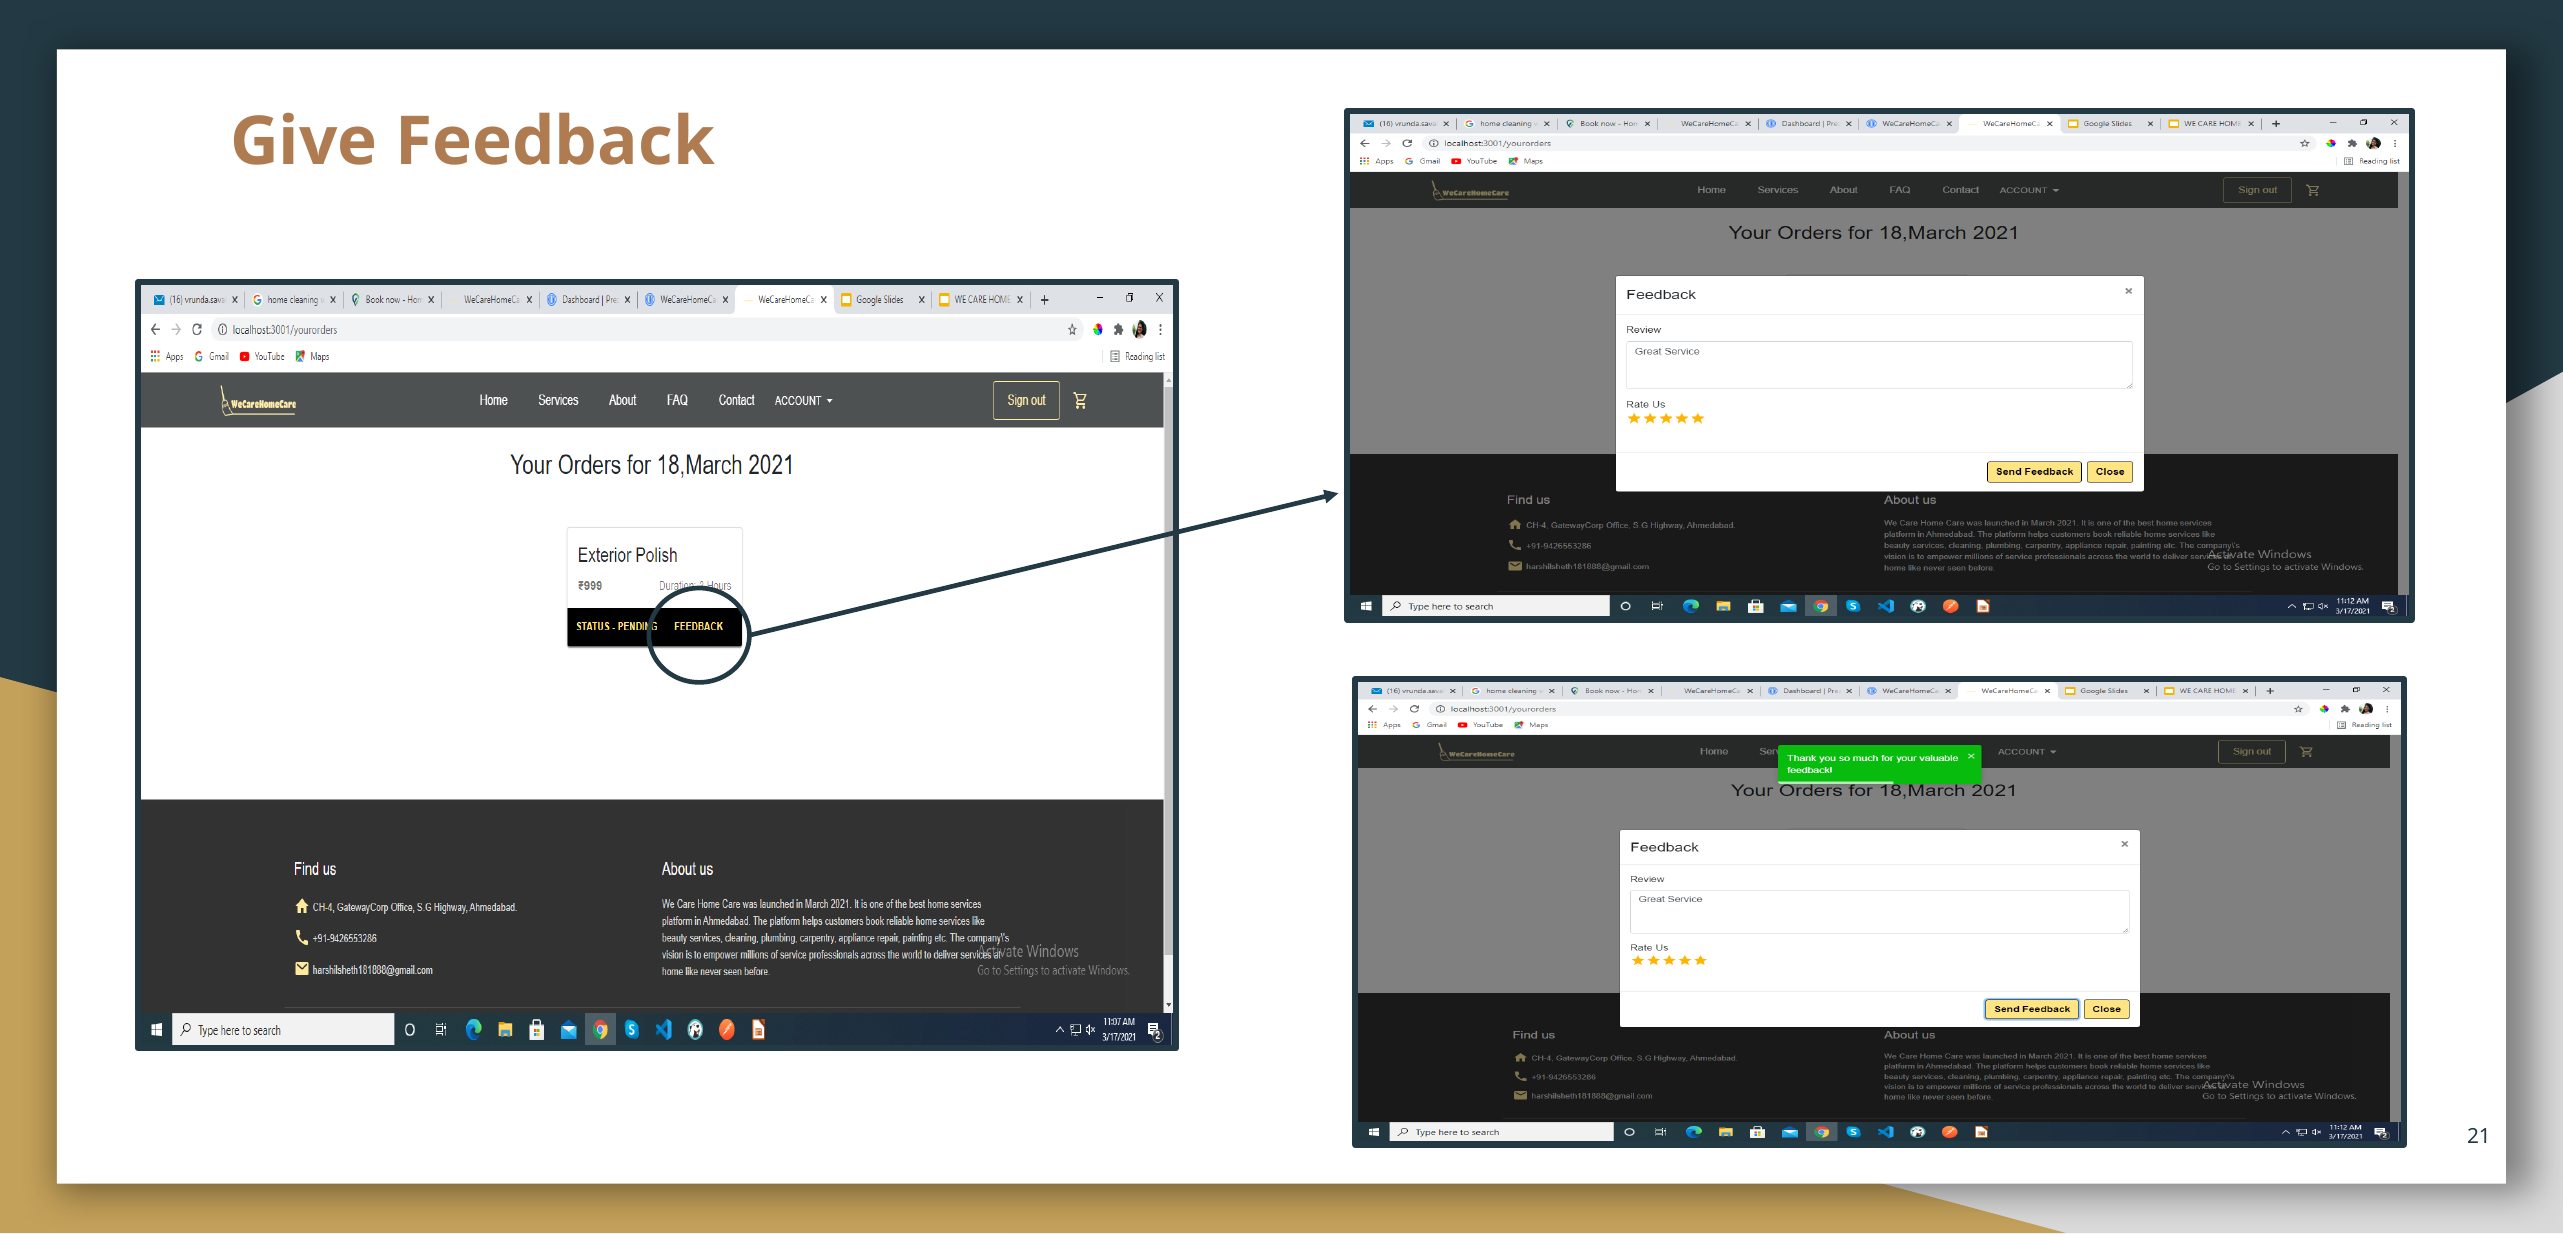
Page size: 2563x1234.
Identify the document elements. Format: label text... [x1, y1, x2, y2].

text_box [749, 492, 1339, 636]
picture [140, 284, 1174, 1046]
picture [1350, 113, 2409, 617]
picture [1357, 682, 2402, 1142]
title Give Feedback [215, 82, 2319, 194]
slide_number ‹#› [2351, 1089, 2506, 1184]
